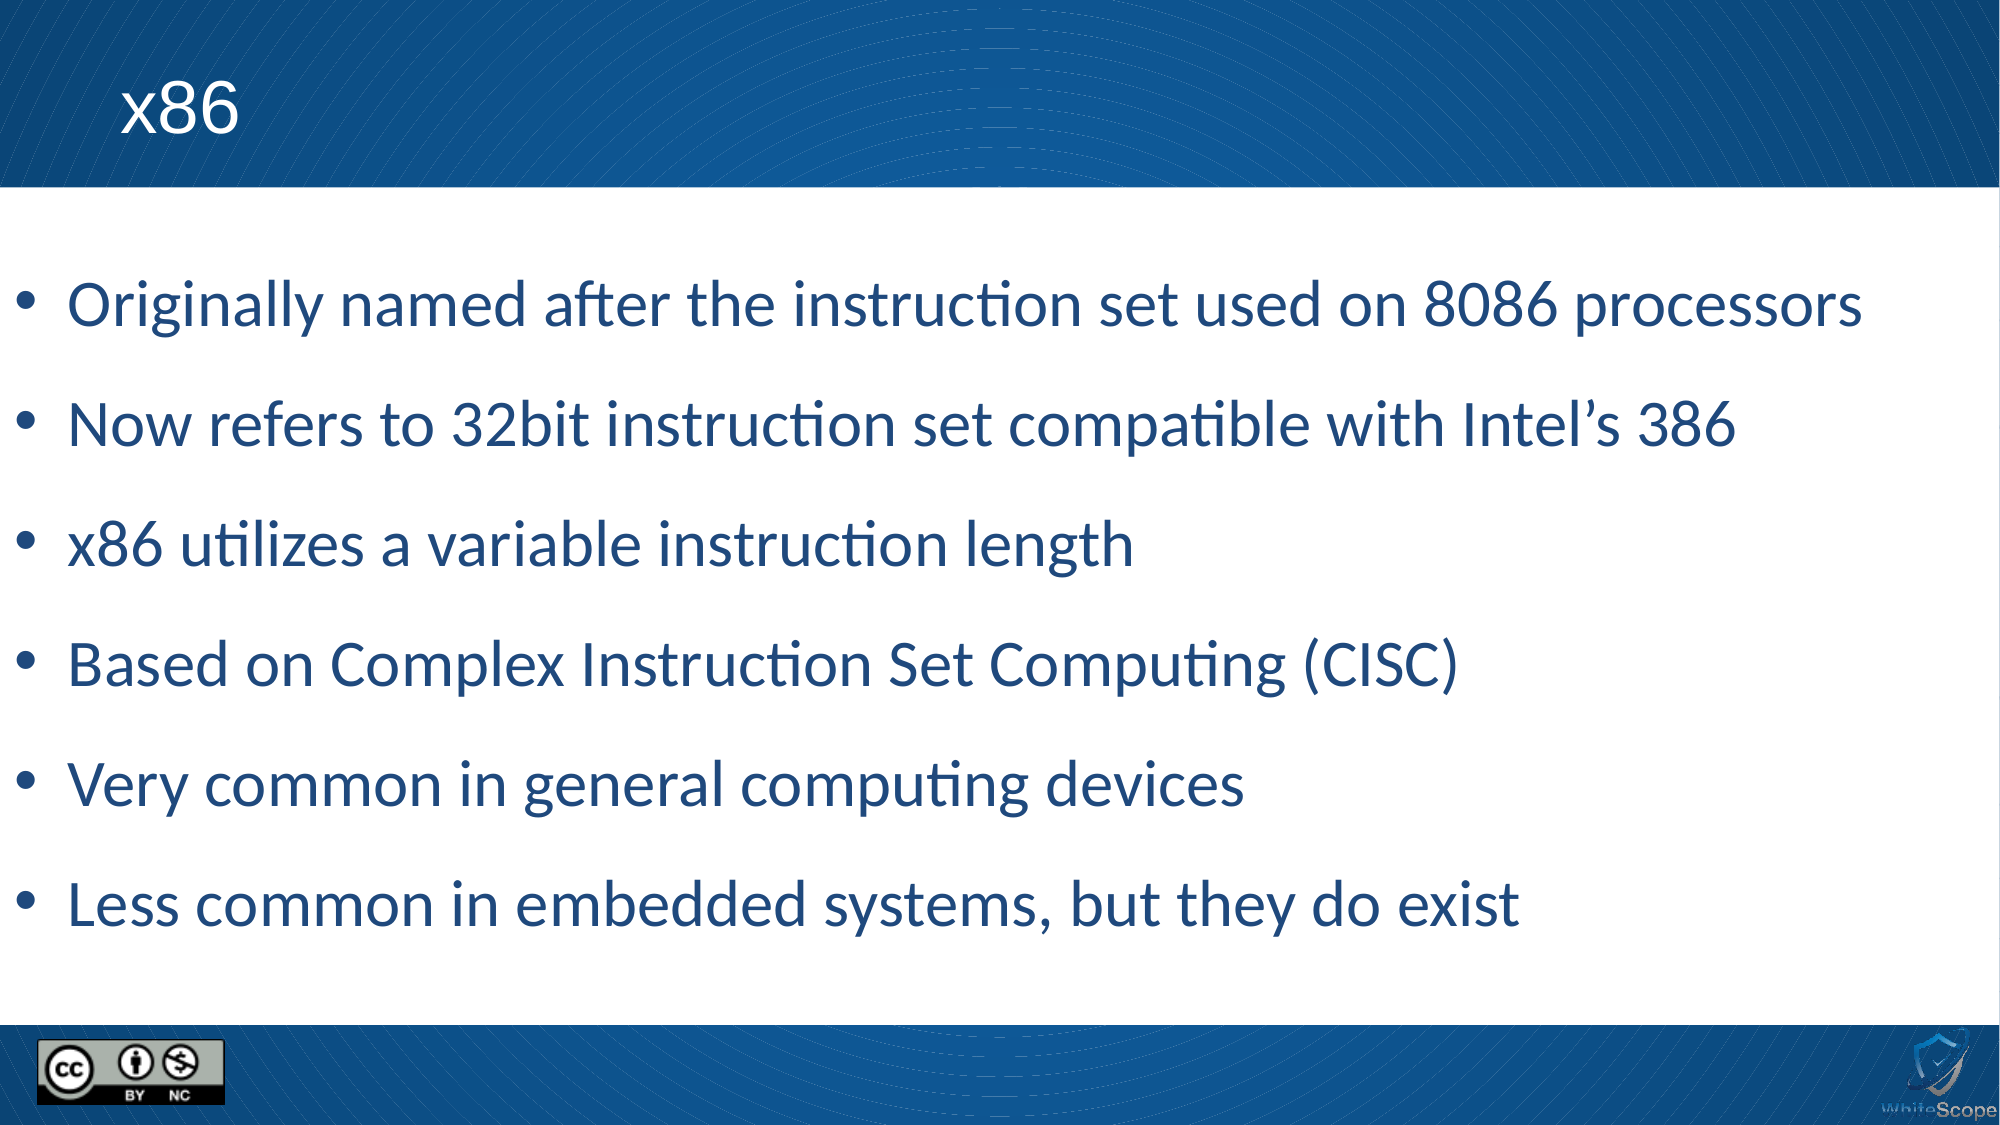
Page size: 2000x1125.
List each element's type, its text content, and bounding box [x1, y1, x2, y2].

title x86 [99, 45, 1900, 162]
picture [37, 1039, 225, 1105]
picture [1862, 1016, 2000, 1125]
text_box Originally named after the instruction set used on 8086 processors Now refers to 32bit instruction set compatible with Intel’s 386 x86 utilizes a variable instruction length Based on Complex Instruction Set Computing (CISC) Very common in general computing devices Less common in embedded systems, but they do exist [0, 212, 1950, 947]
